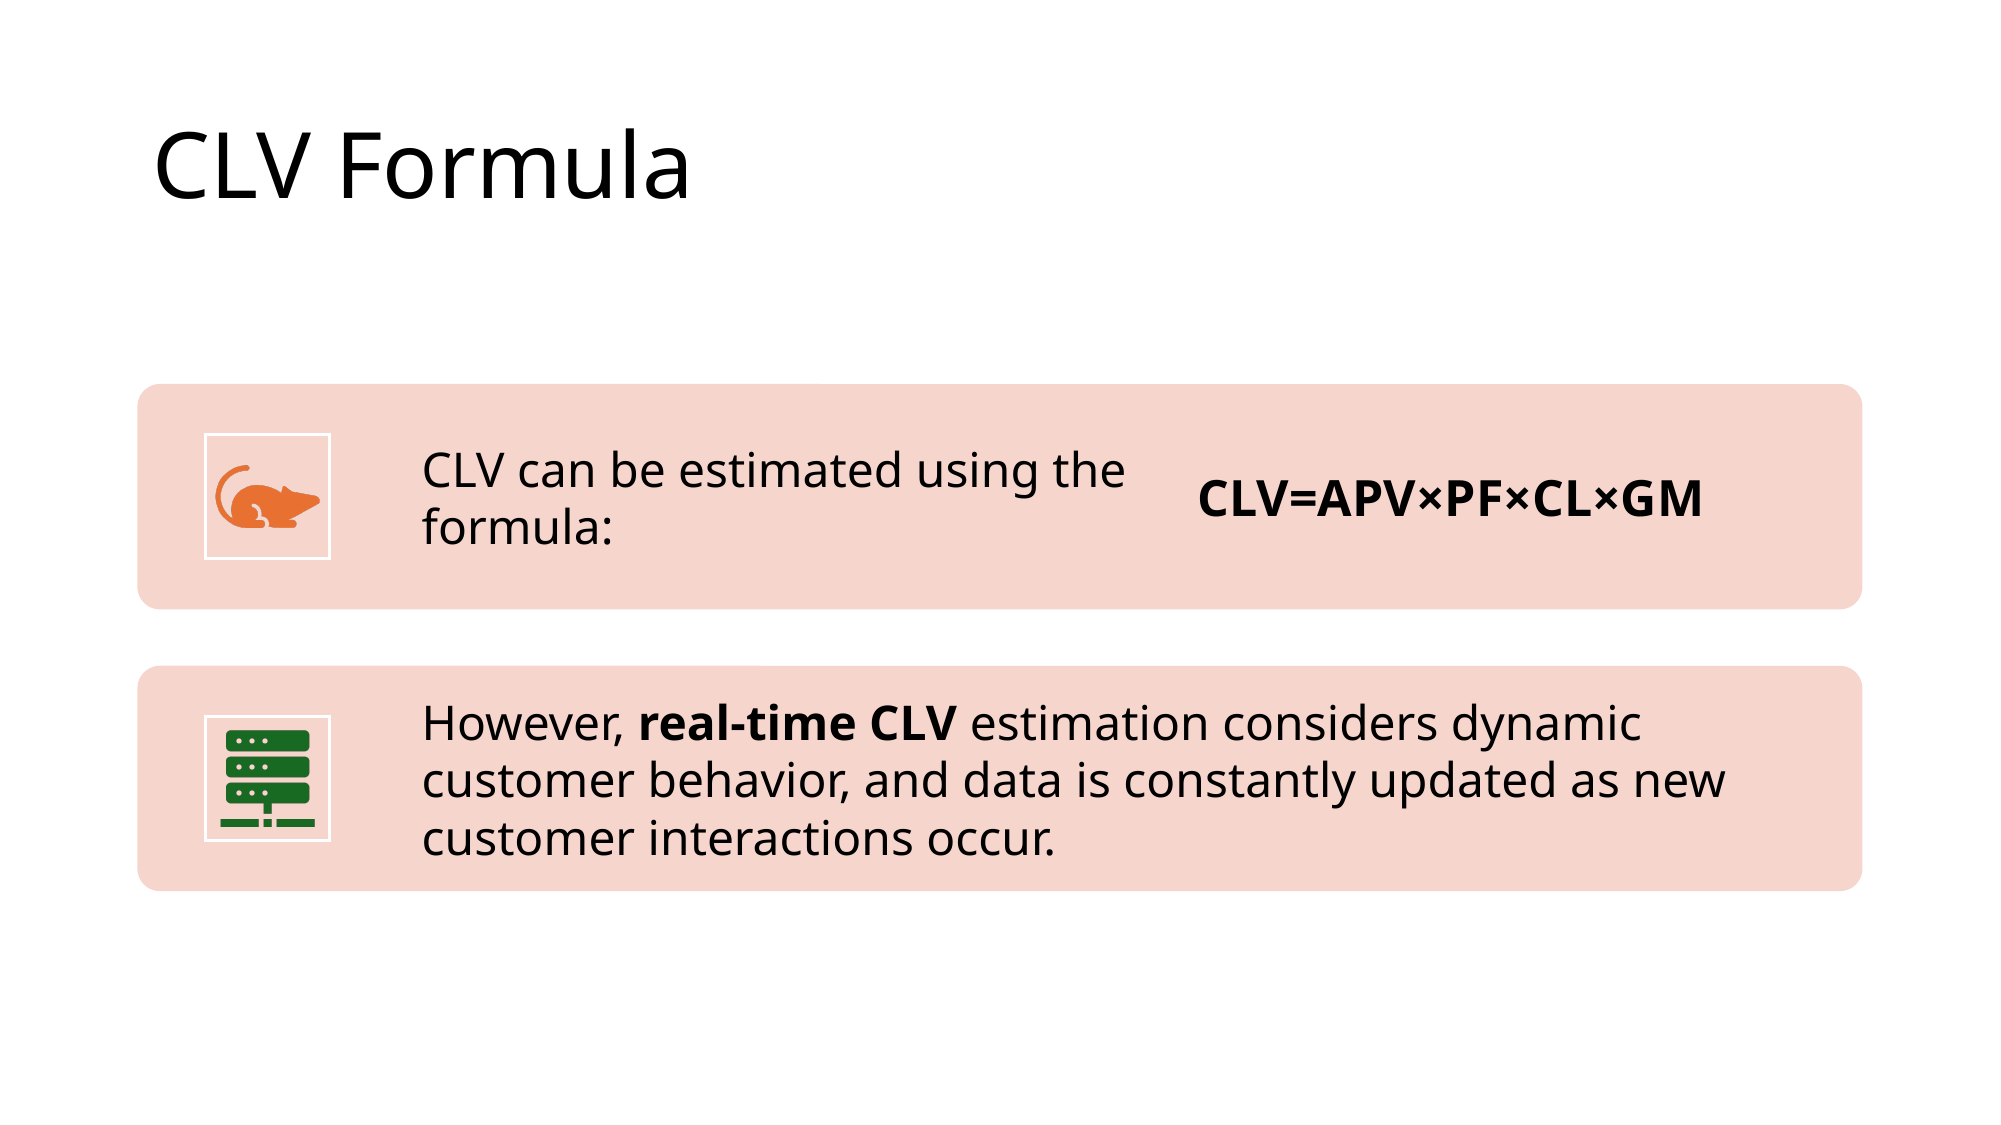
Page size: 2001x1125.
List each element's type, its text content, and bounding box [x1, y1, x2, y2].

title CLV Formula [137, 59, 1863, 261]
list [136, 261, 1863, 1014]
